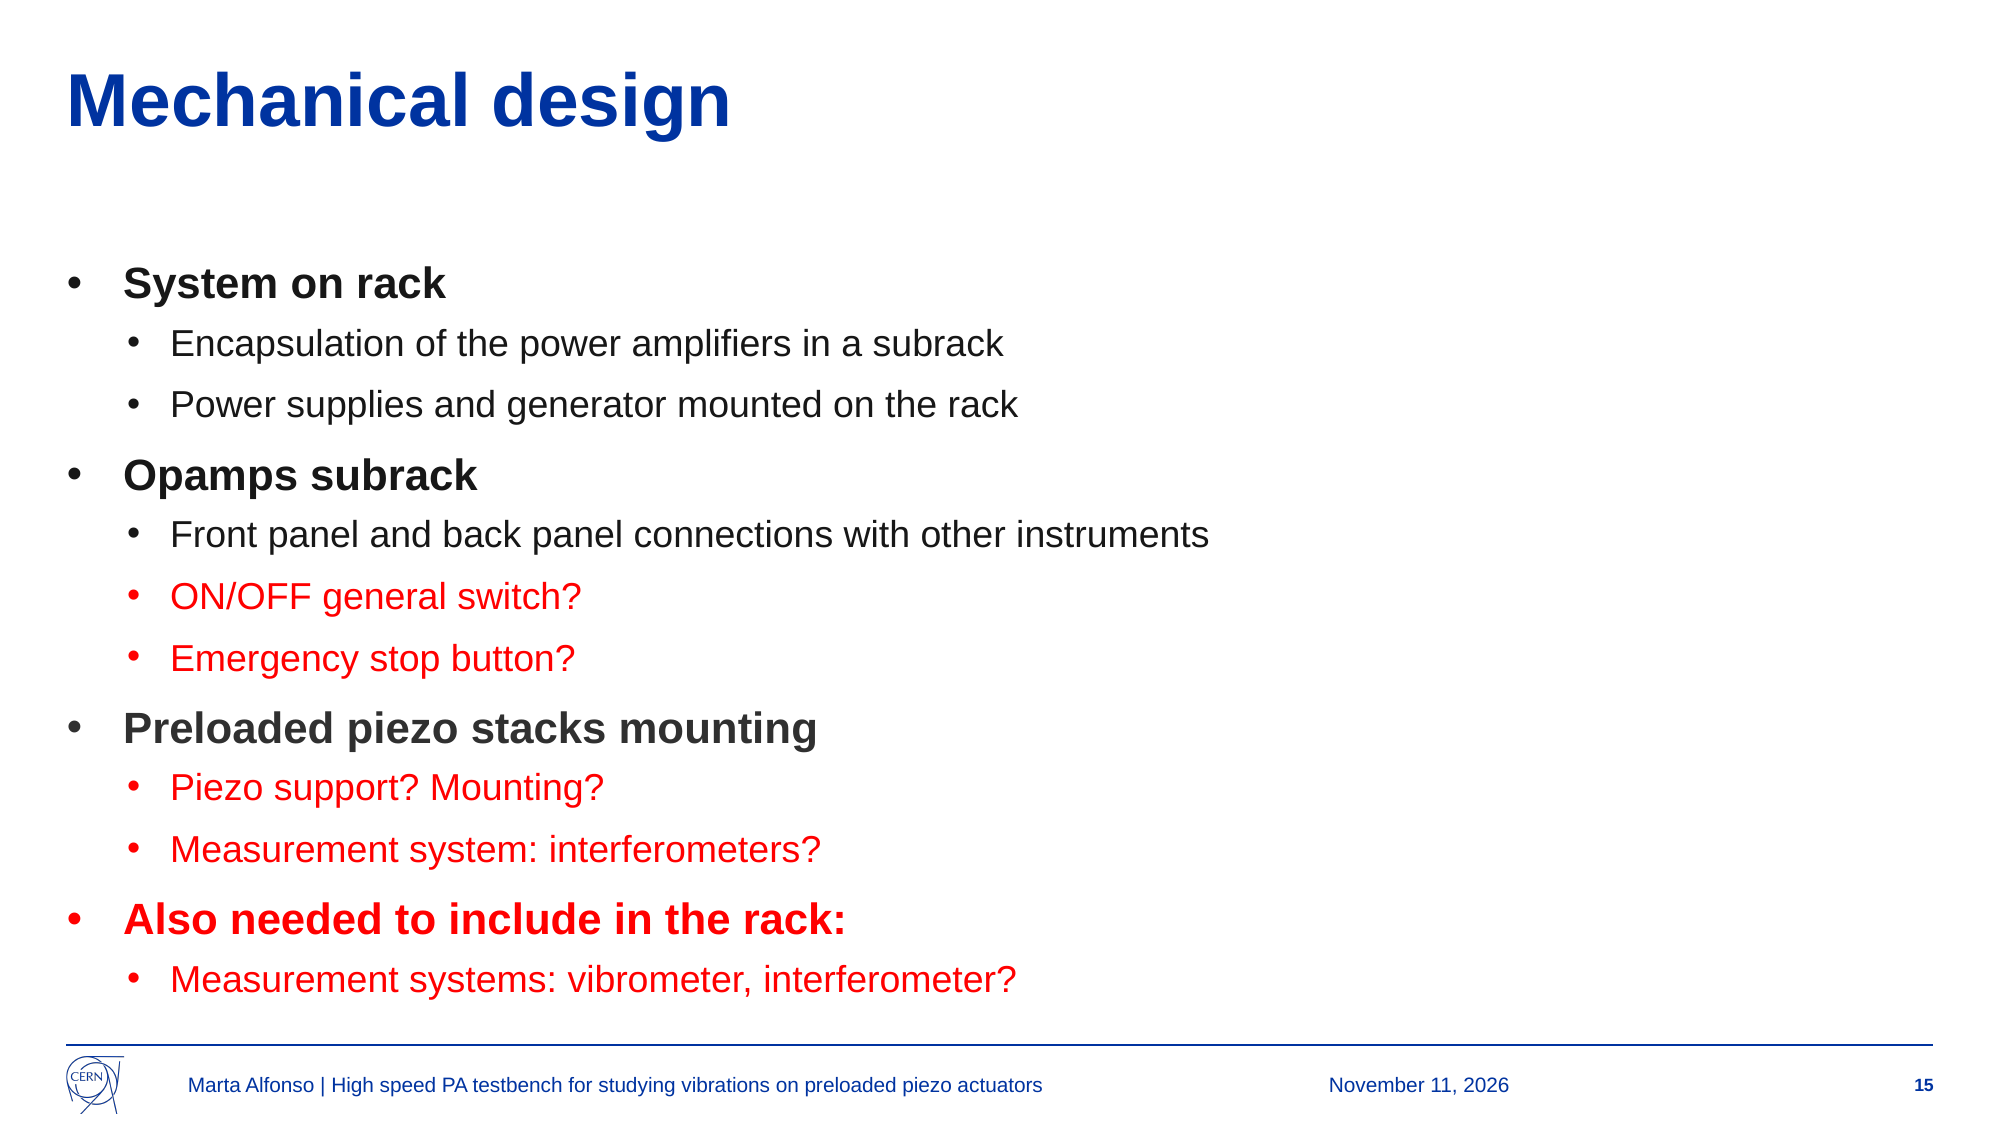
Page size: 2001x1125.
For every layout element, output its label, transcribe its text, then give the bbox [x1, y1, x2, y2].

list System on rack Encapsulation of the power amplifiers in a subrack Power supplies and generator mounted on the rack Opamps subrack Front panel and back panel connections with other instruments ON/OFF general switch? Emergency stop button? Preloaded piezo stacks mounting Piezo support? Mounting? Measurement system: interferometers? Also needed to include in the rack: Measurement systems: vibrometer, interferometer? [66, 261, 1933, 1018]
slide_number 15 [1822, 1053, 1934, 1114]
footer Marta Alfonso | High speed PA testbench for studying vibrations on preloaded piezo actuators [187, 1053, 1302, 1114]
title Mechanical design [66, 61, 1933, 237]
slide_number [1329, 1053, 1621, 1114]
